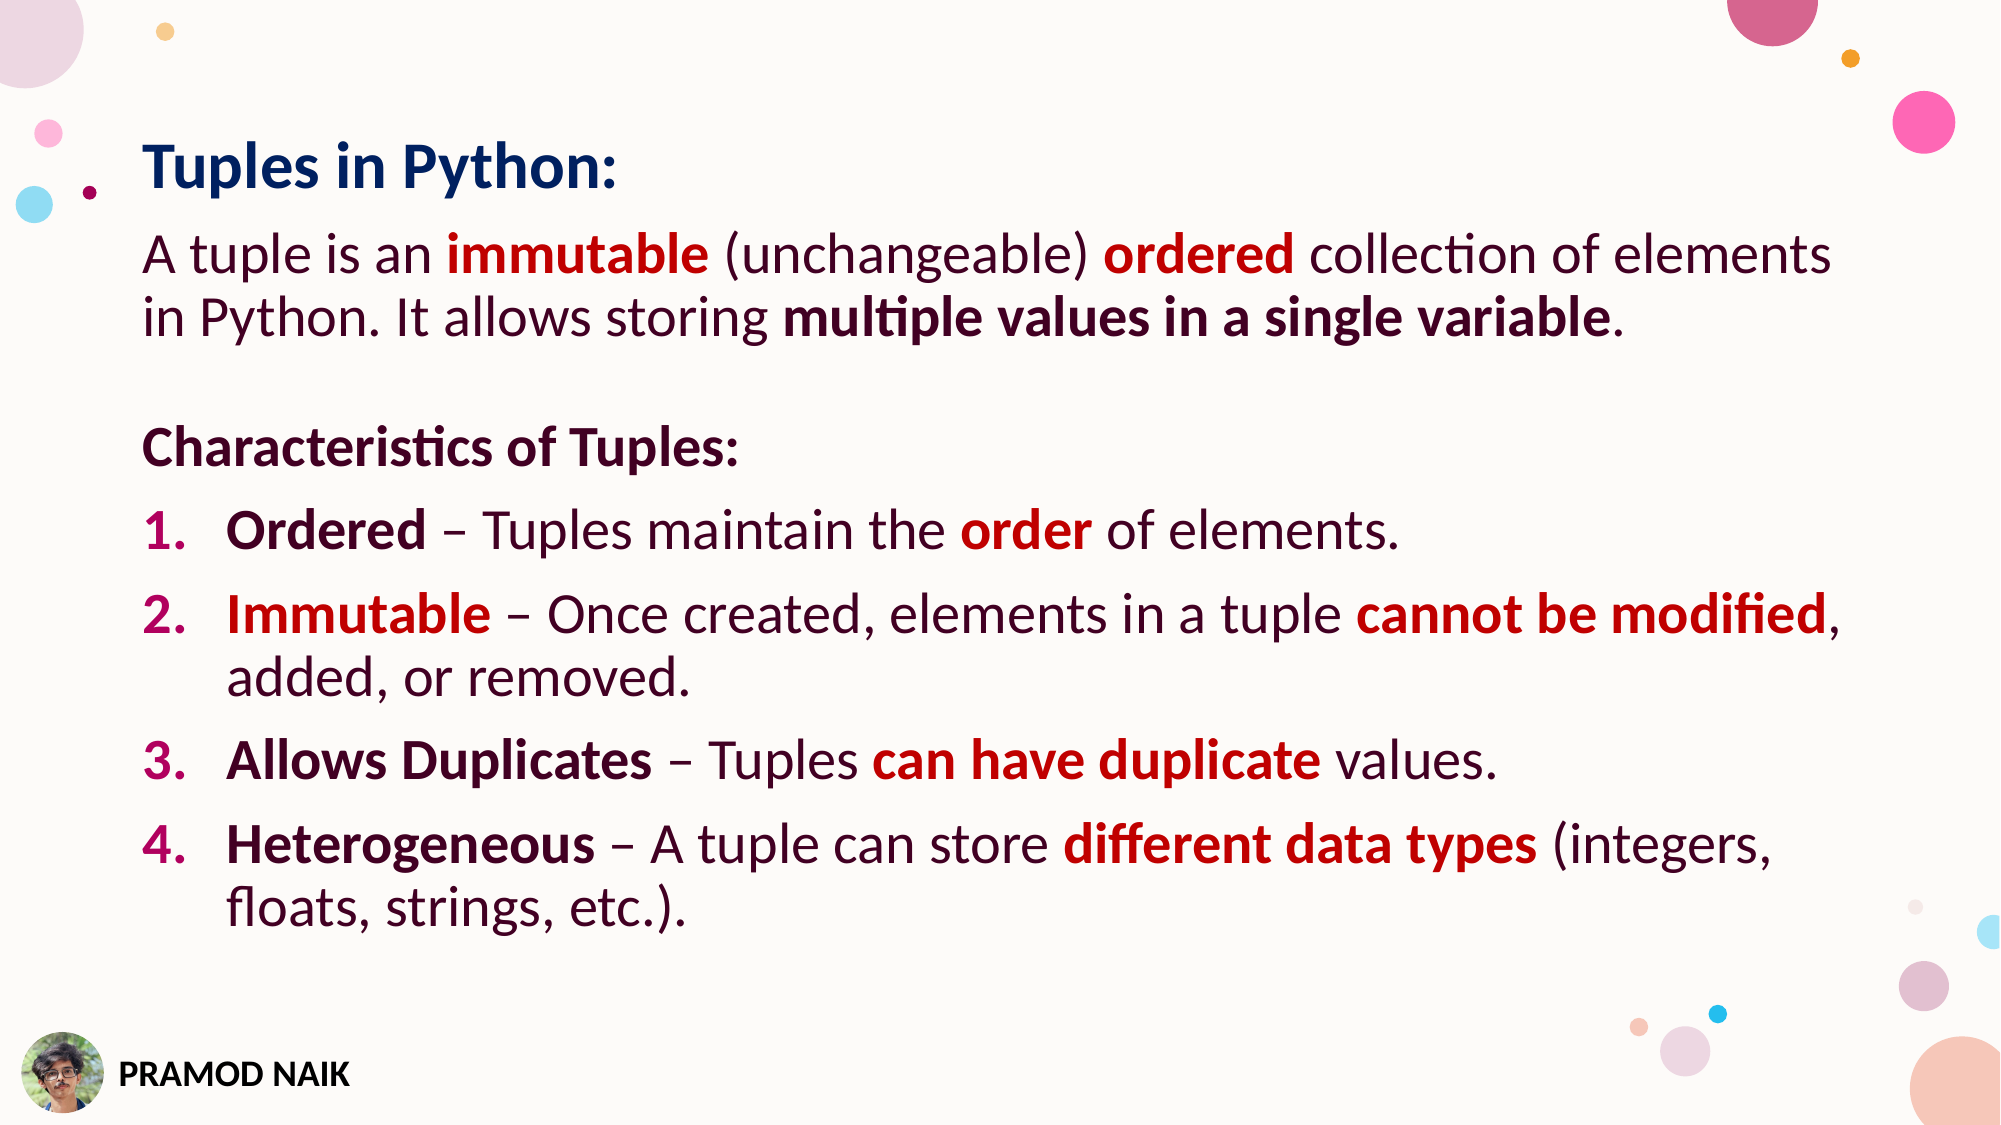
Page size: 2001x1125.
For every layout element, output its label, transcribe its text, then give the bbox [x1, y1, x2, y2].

picture [21, 1031, 104, 1114]
list Tuples in Python: A tuple is an immutable (unchangeable) ordered collection of elements in Python. It allows storing multiple values in a single variable. Characteristics of Tuples: Ordered – Tuples maintain the order of elements. Immutable – Once created, elements in a tuple cannot be modified, added, or removed. Allows Duplicates – Tuples can have duplicate values. Heterogeneous – A tuple can store different data types (integers, floats, strings, etc.). [127, 123, 1877, 1014]
